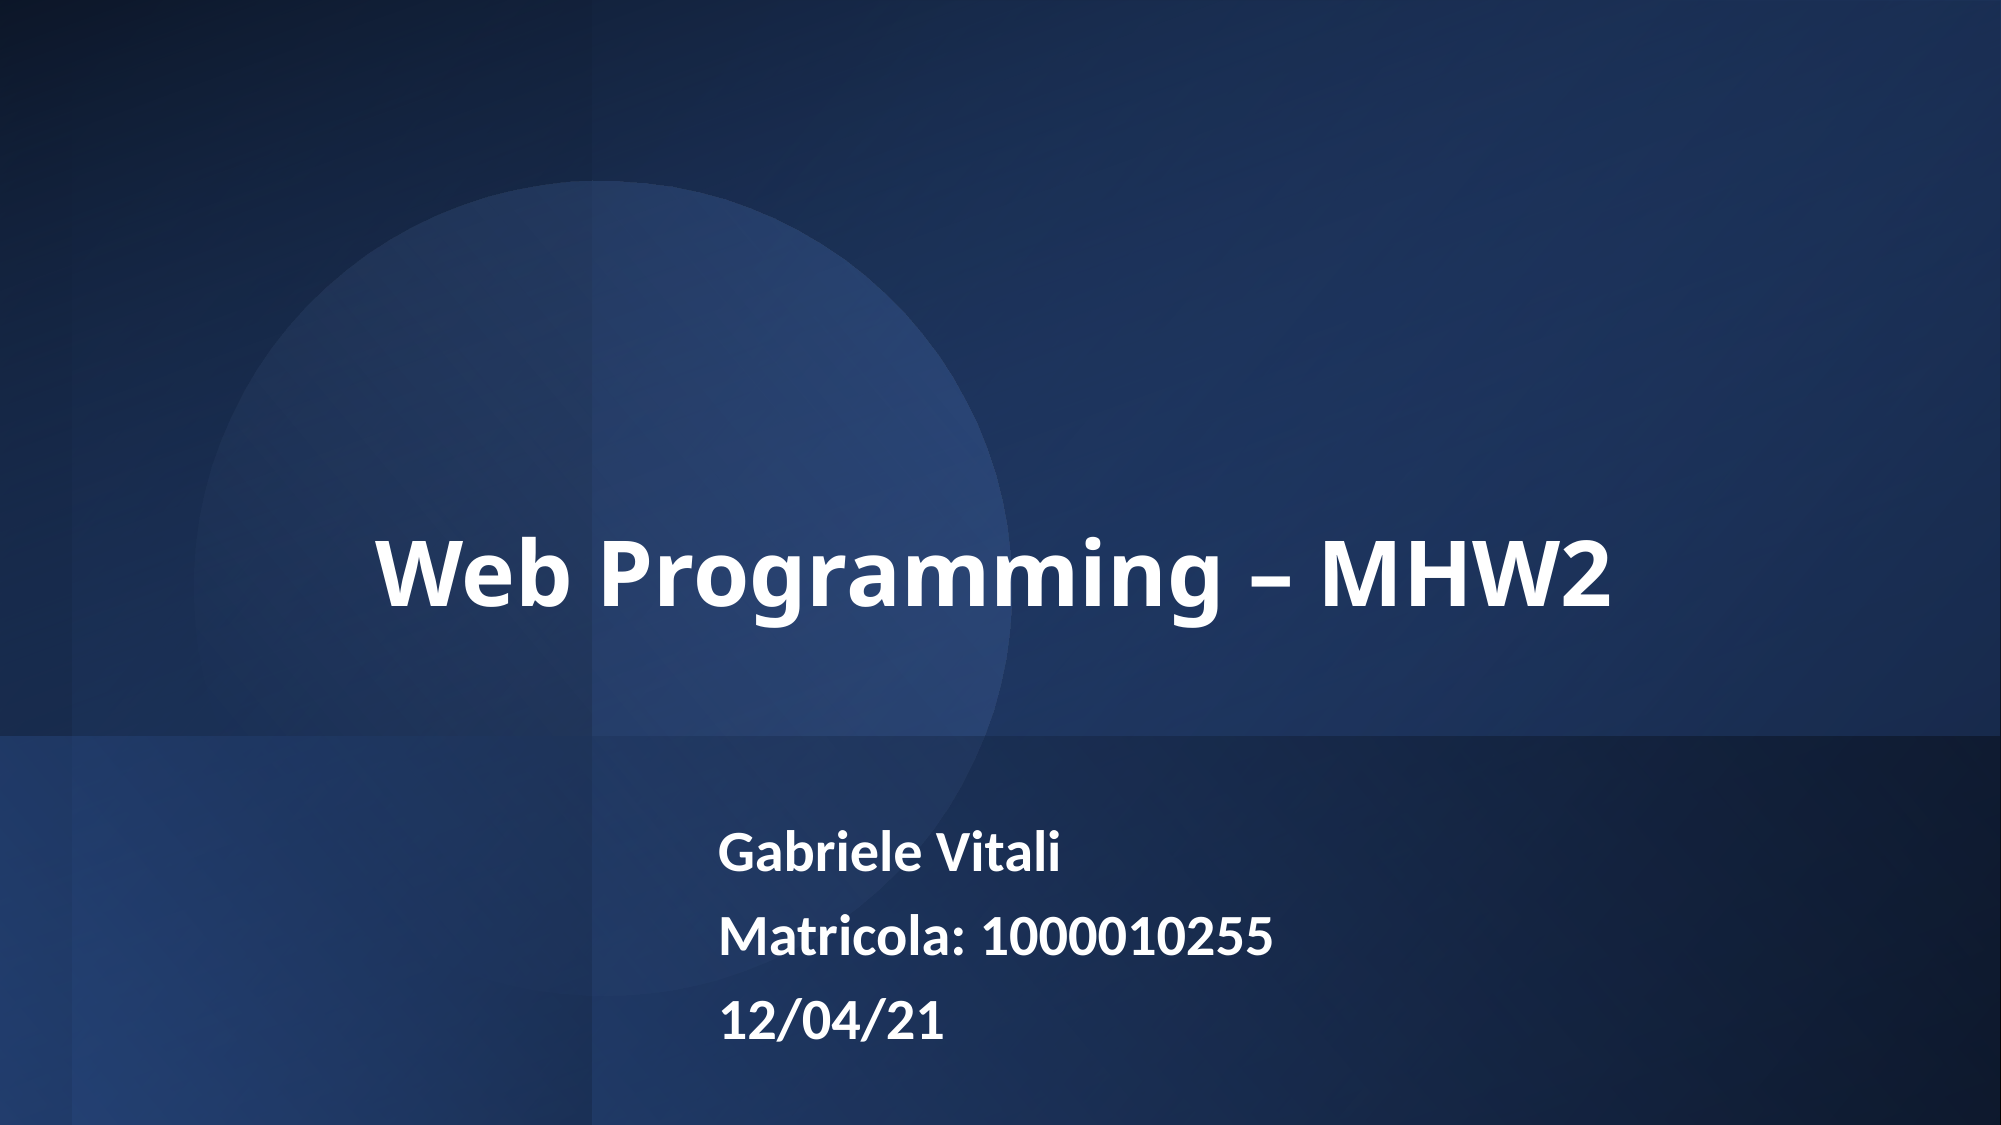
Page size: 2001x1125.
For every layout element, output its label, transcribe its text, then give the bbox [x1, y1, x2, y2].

text_box [592, 0, 2000, 736]
title Web Programming – MHW2 [360, 494, 1640, 634]
subtitle Gabriele Vitali Matricola: 1000010255 12/04/21 [702, 813, 1308, 1078]
text_box [0, 736, 2000, 1125]
text_box [0, 0, 592, 736]
text_box [192, 179, 1010, 736]
